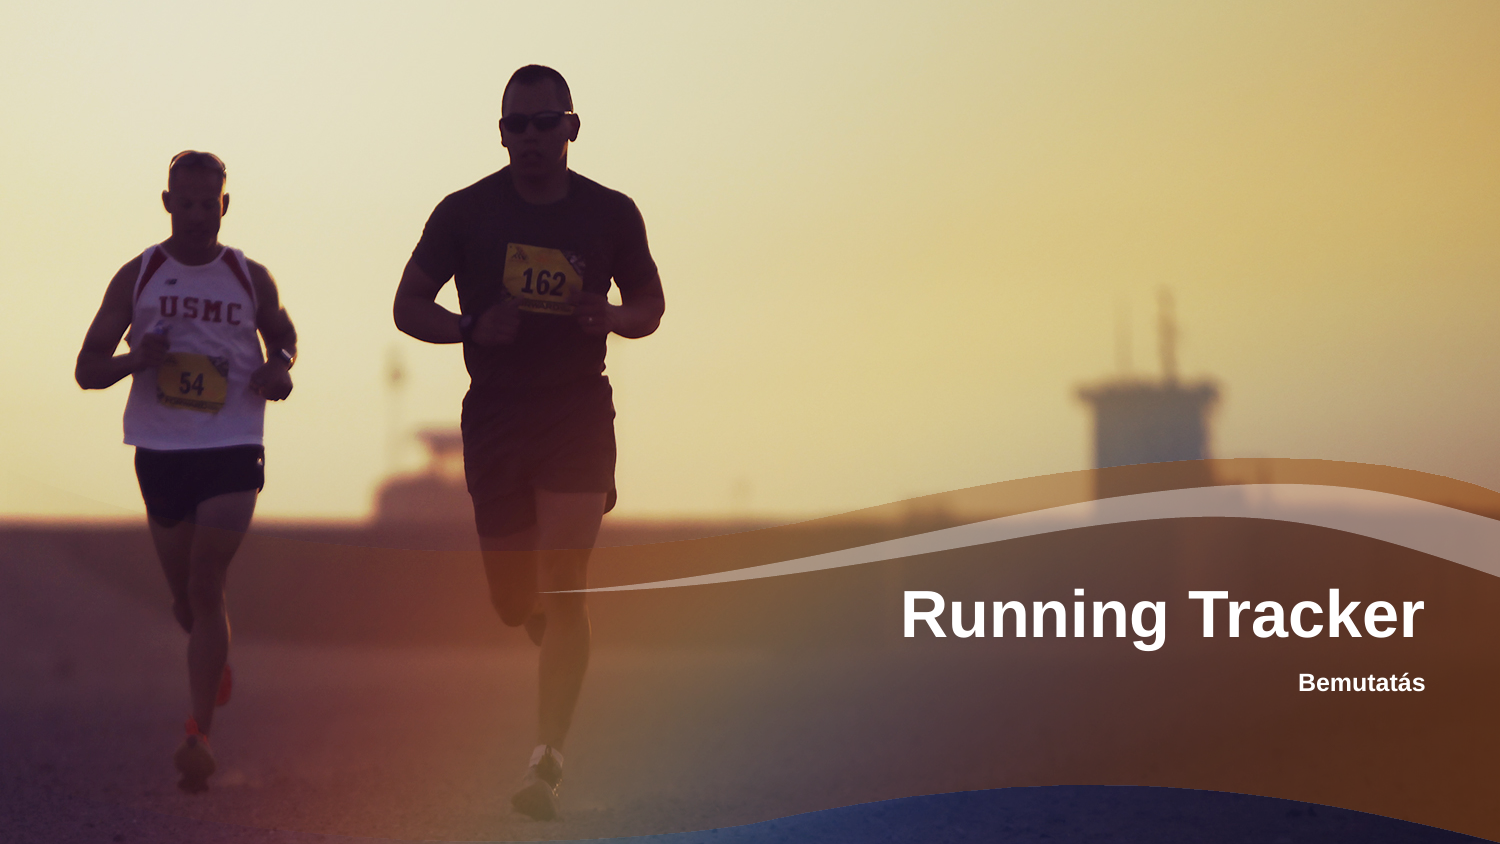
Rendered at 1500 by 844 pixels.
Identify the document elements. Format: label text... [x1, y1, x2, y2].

text_box Bemutatás [643, 659, 1441, 705]
picture [0, 0, 1500, 844]
text_box Running Tracker [643, 563, 1441, 659]
